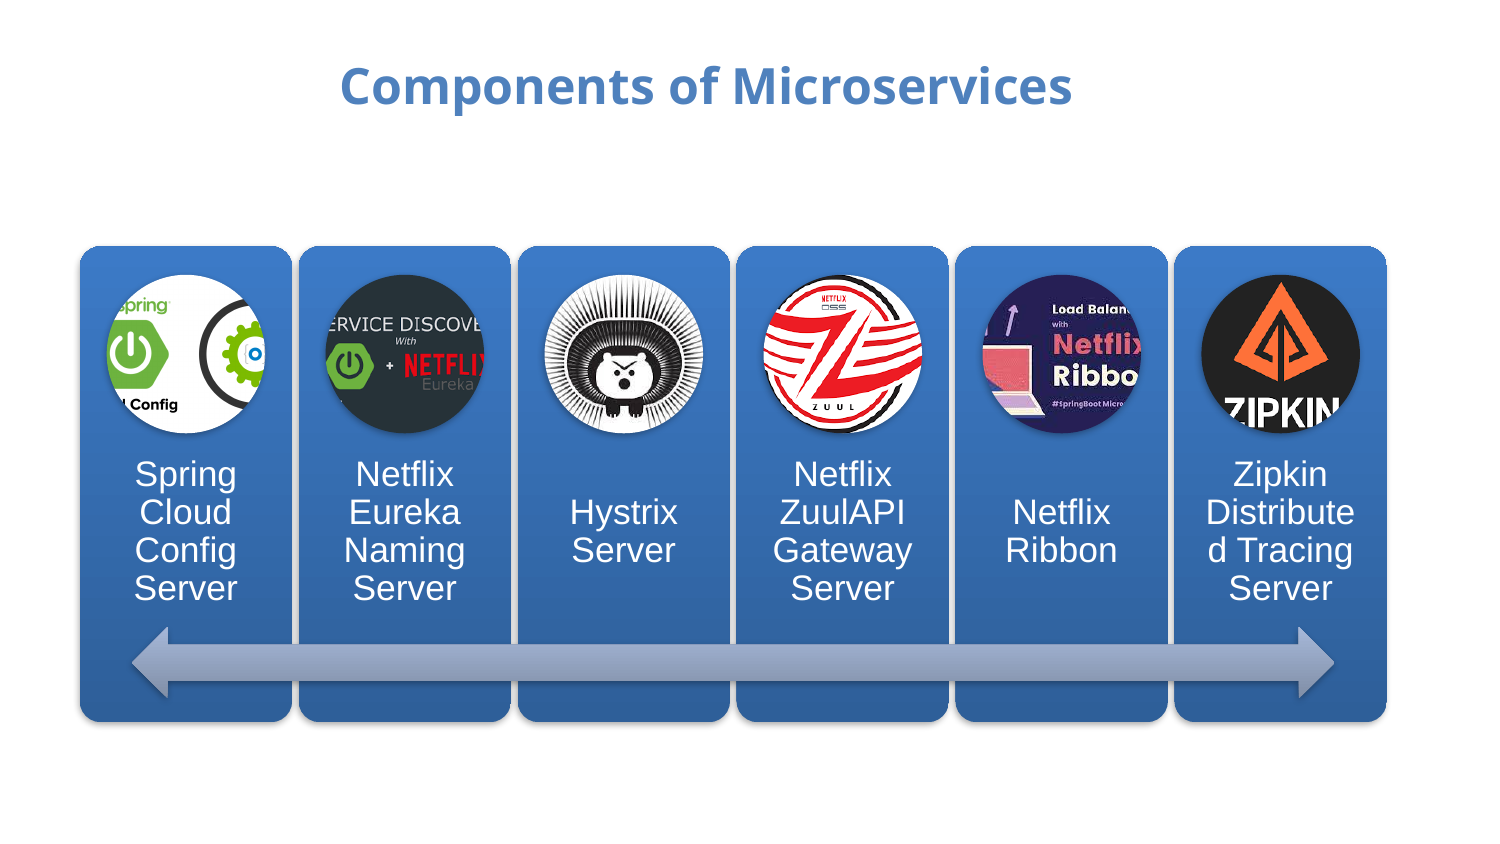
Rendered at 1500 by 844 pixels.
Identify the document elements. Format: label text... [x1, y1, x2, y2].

text_box Components of Microservices [288, 46, 1124, 122]
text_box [79, 246, 1388, 723]
